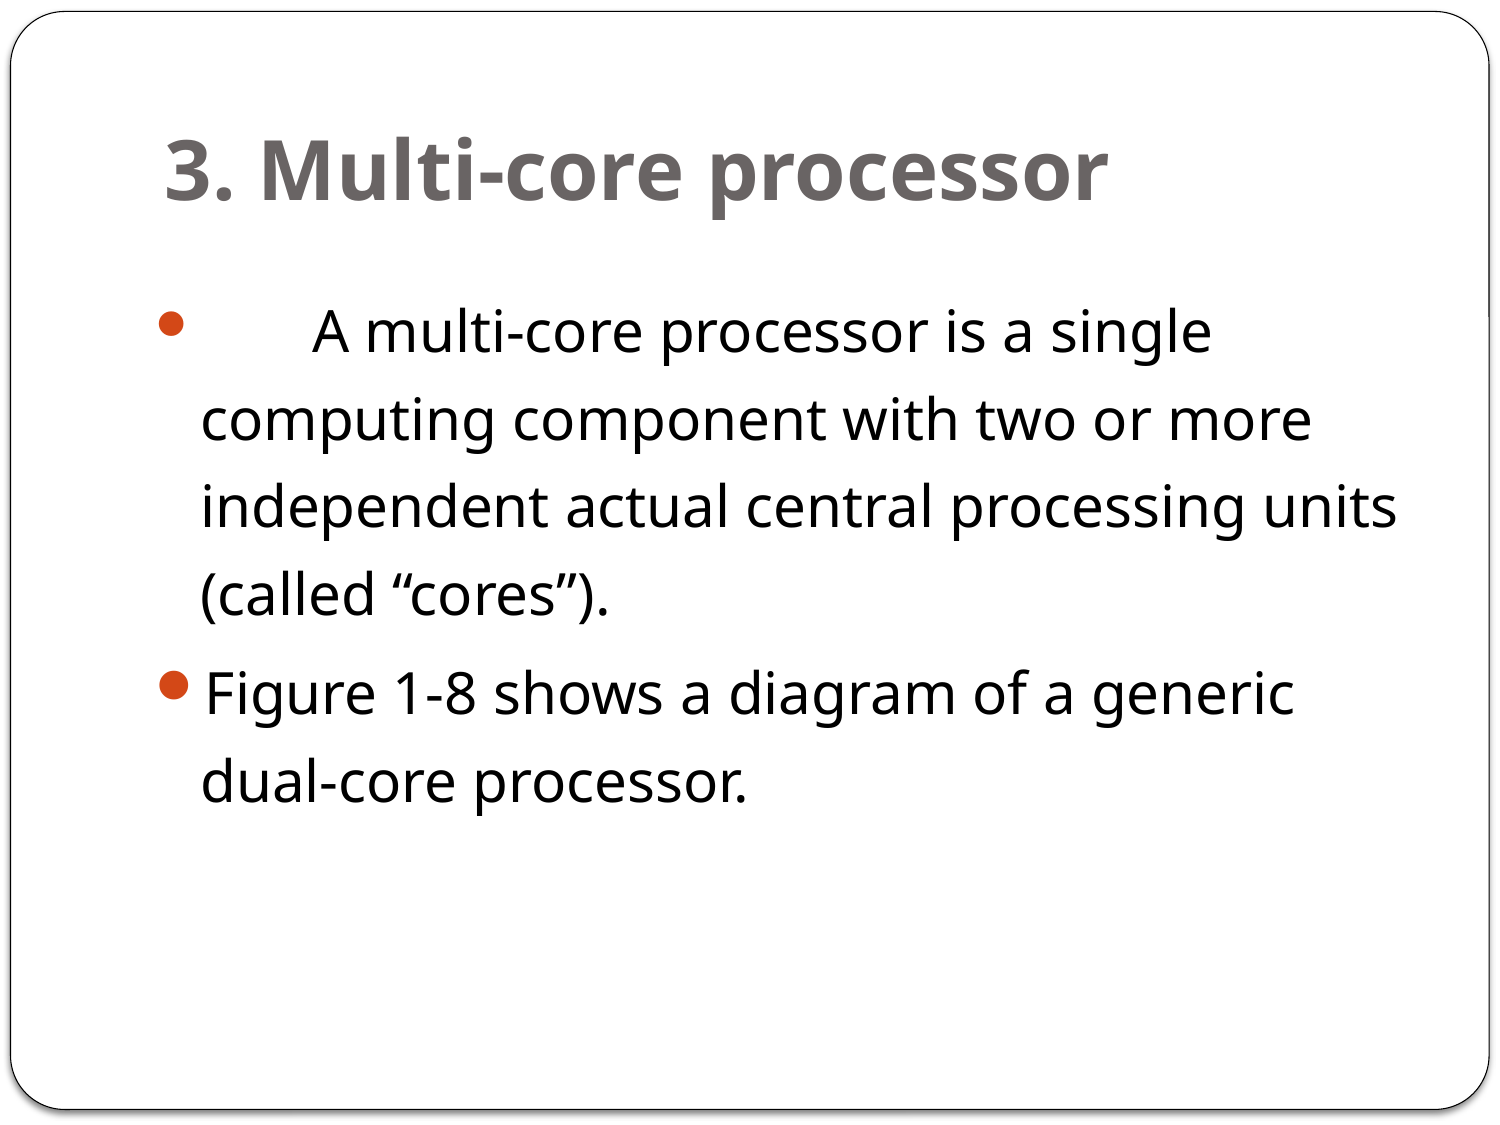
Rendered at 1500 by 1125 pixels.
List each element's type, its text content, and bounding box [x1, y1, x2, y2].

title 3. Multi-core processor [150, 45, 1425, 233]
list A multi-core processor is a single computing component with two or more independent actual central processing units (called “cores”). Figure 1-8 shows a diagram of a generic dual-core processor. [140, 269, 1416, 818]
